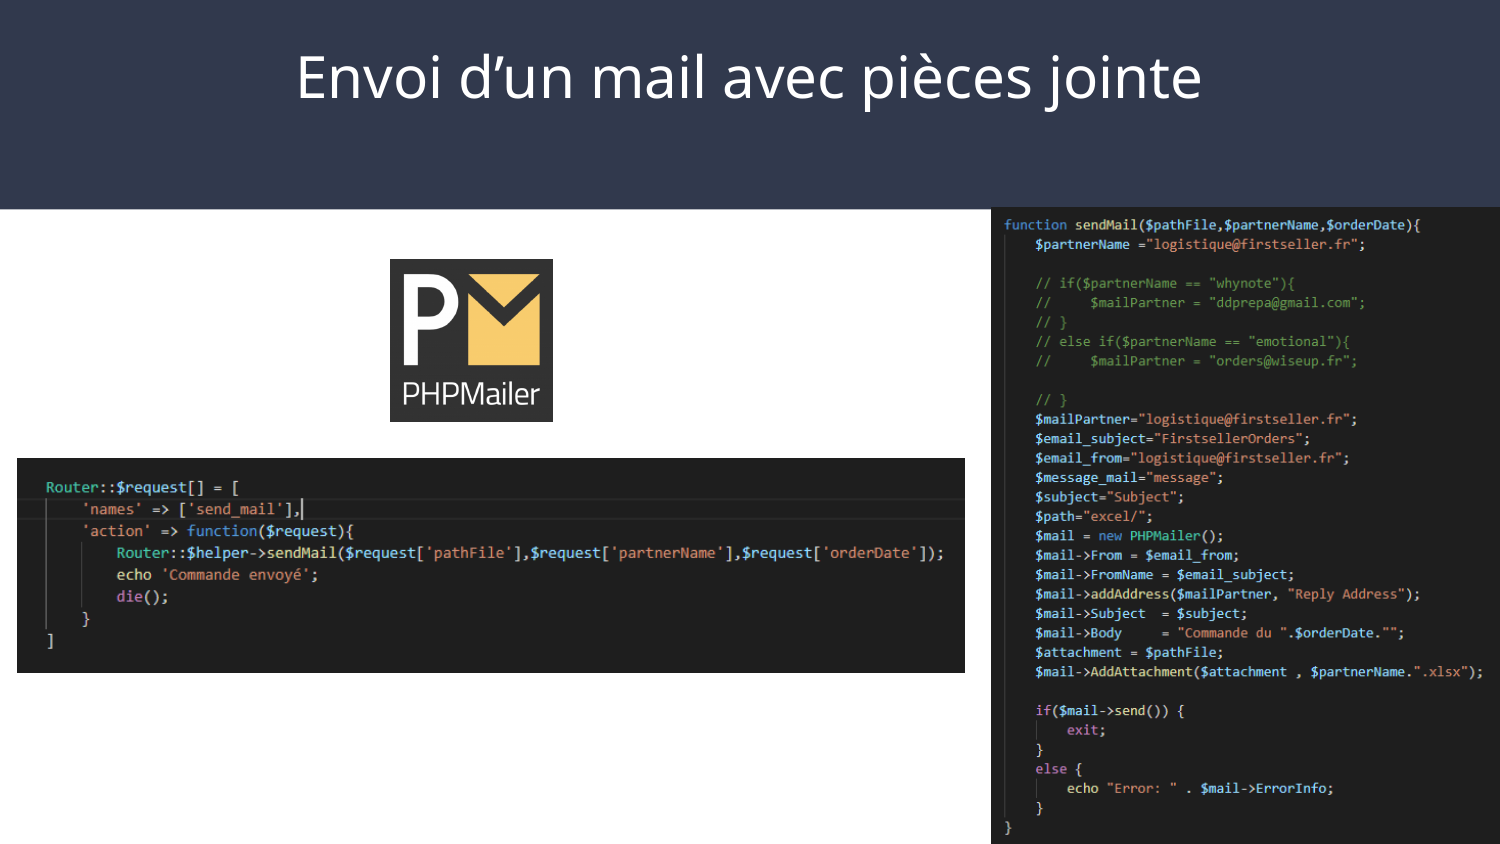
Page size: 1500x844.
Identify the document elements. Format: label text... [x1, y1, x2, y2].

title Envoi d’un mail avec pièces jointe [83, 24, 1416, 174]
picture [991, 207, 1500, 844]
picture [17, 458, 965, 674]
picture [389, 259, 553, 423]
